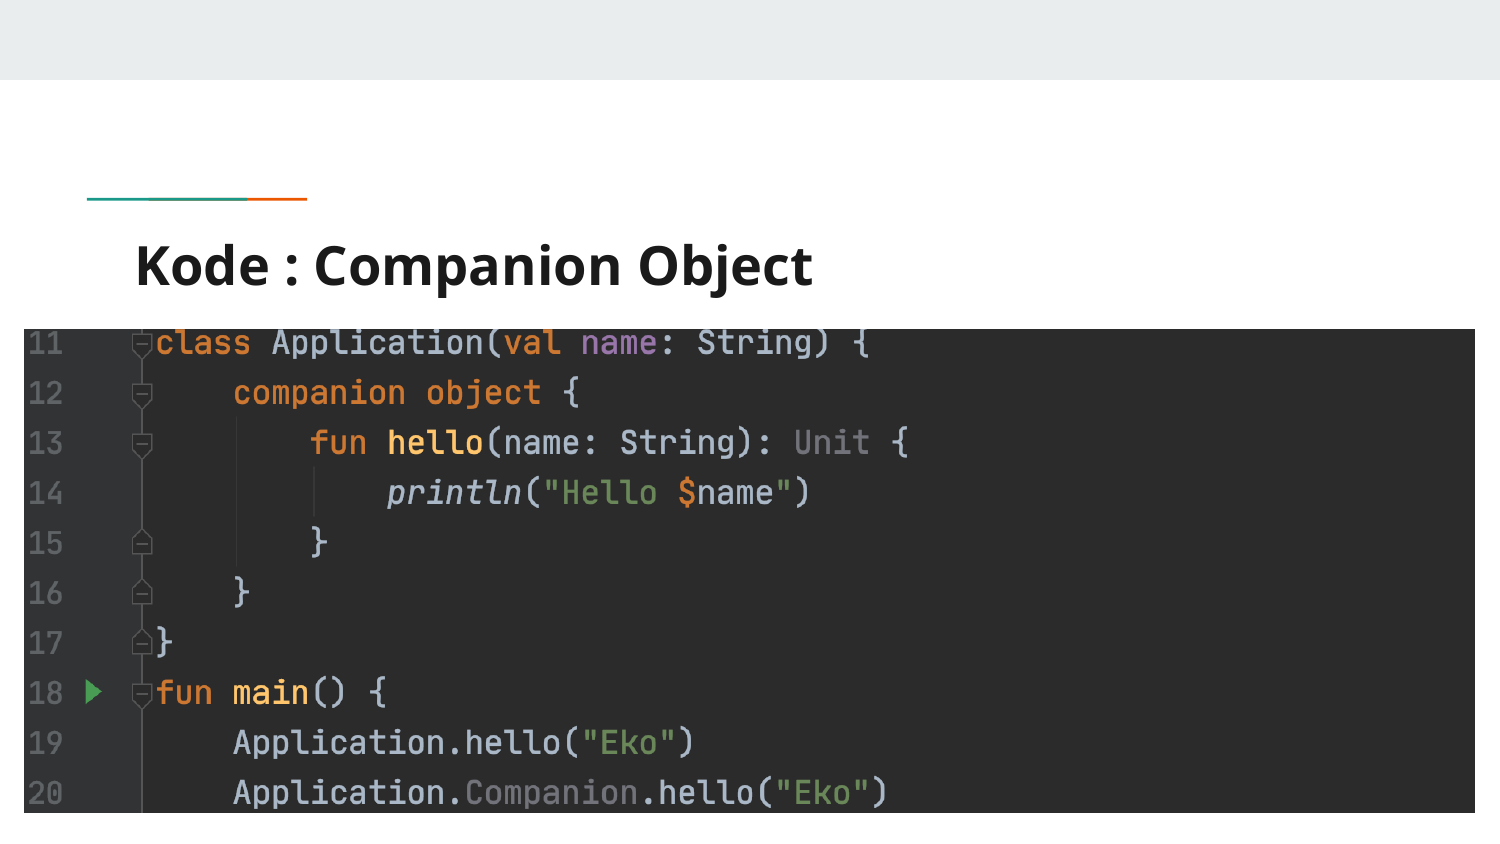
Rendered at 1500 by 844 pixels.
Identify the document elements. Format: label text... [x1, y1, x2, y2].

picture [24, 328, 1476, 813]
title Kode : Companion Object [119, 216, 1381, 305]
